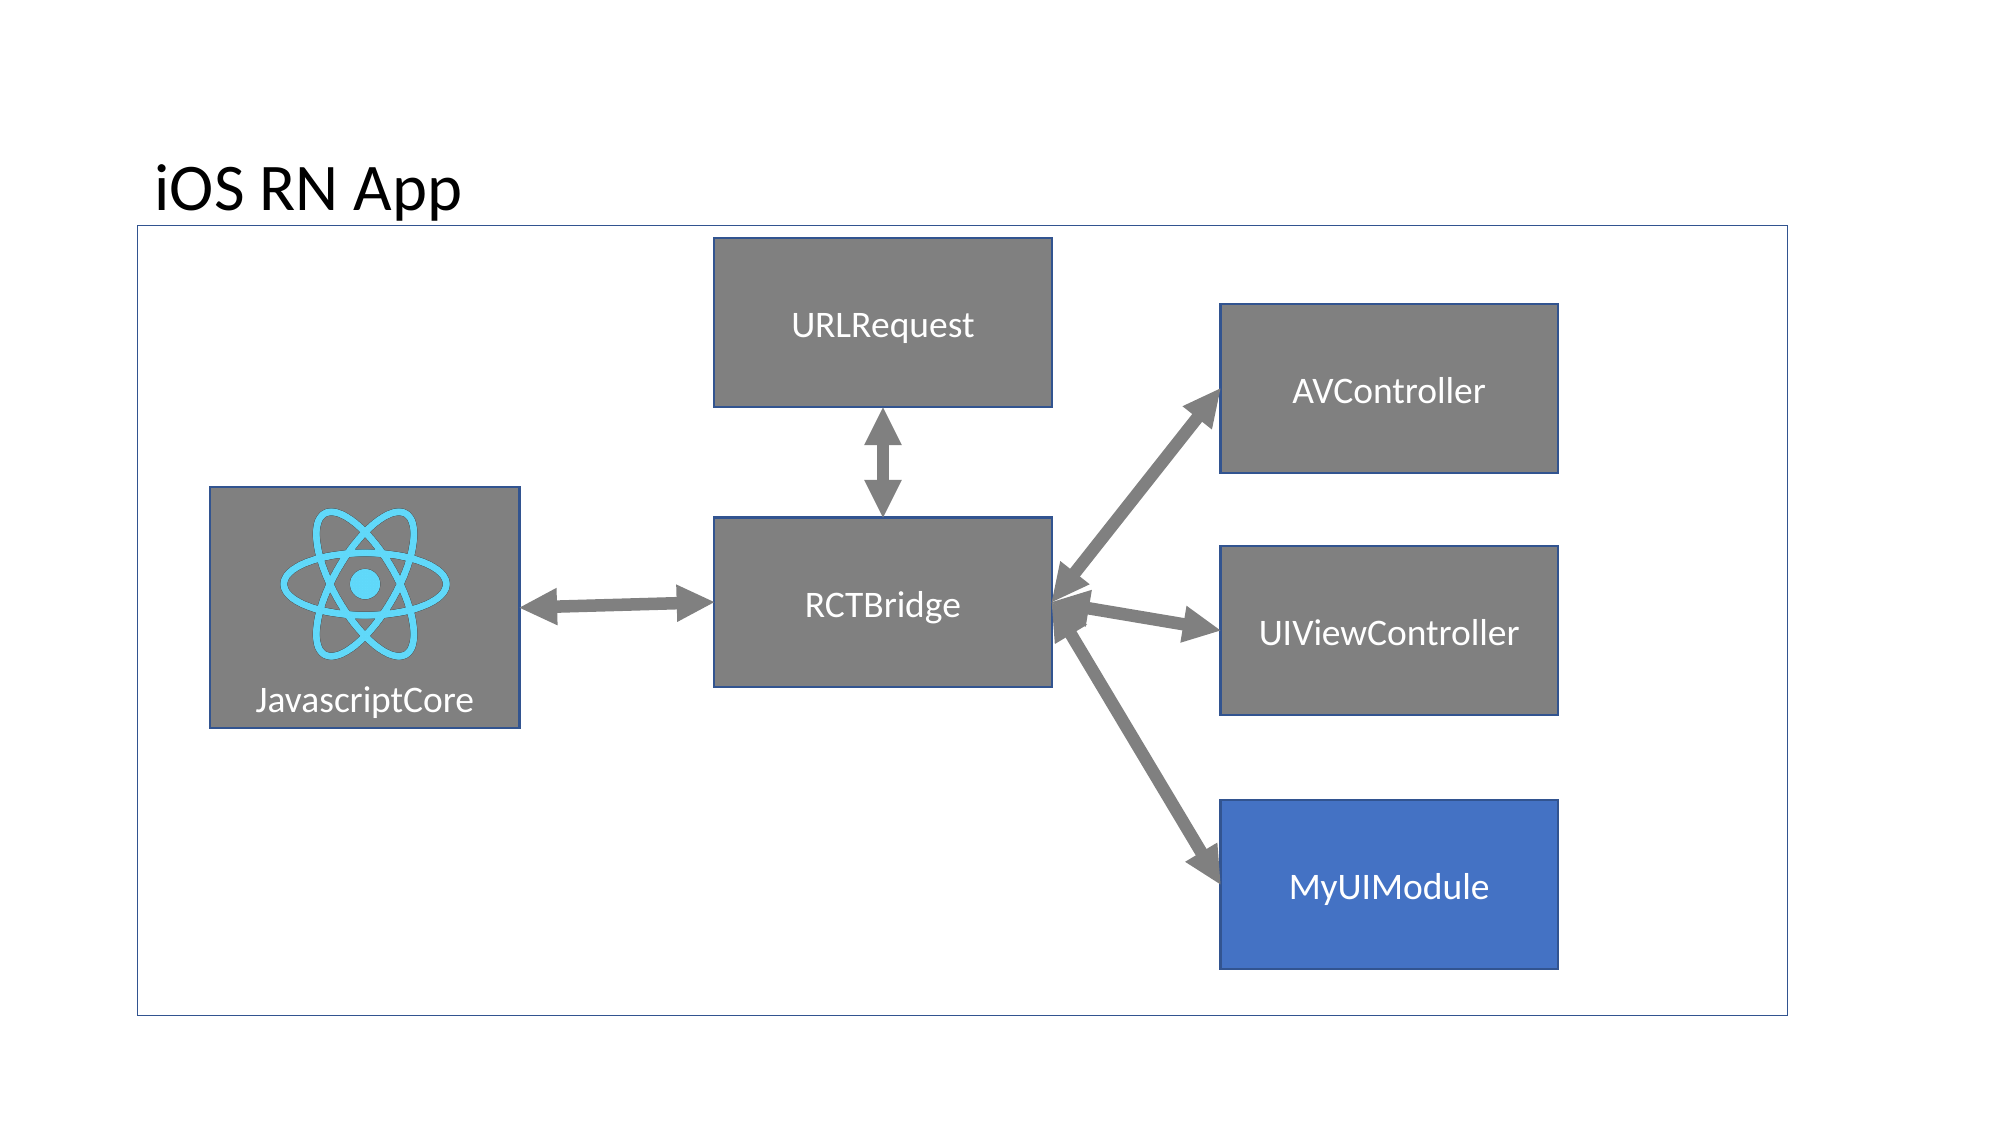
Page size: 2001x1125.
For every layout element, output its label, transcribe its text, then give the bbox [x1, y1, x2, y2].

text_box iOS RN App [139, 136, 610, 231]
text_box UIViewController [1221, 545, 1559, 716]
text_box URLRequest [713, 237, 1053, 408]
text_box RCTBridge [713, 516, 1051, 688]
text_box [1051, 388, 1221, 602]
picture [268, 490, 462, 684]
text_box AVController [1219, 303, 1559, 474]
text_box [136, 224, 1789, 1016]
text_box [1051, 602, 1221, 885]
text_box MyUIModule [1219, 799, 1559, 970]
text_box JavascriptCore [209, 486, 521, 729]
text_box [519, 602, 715, 608]
